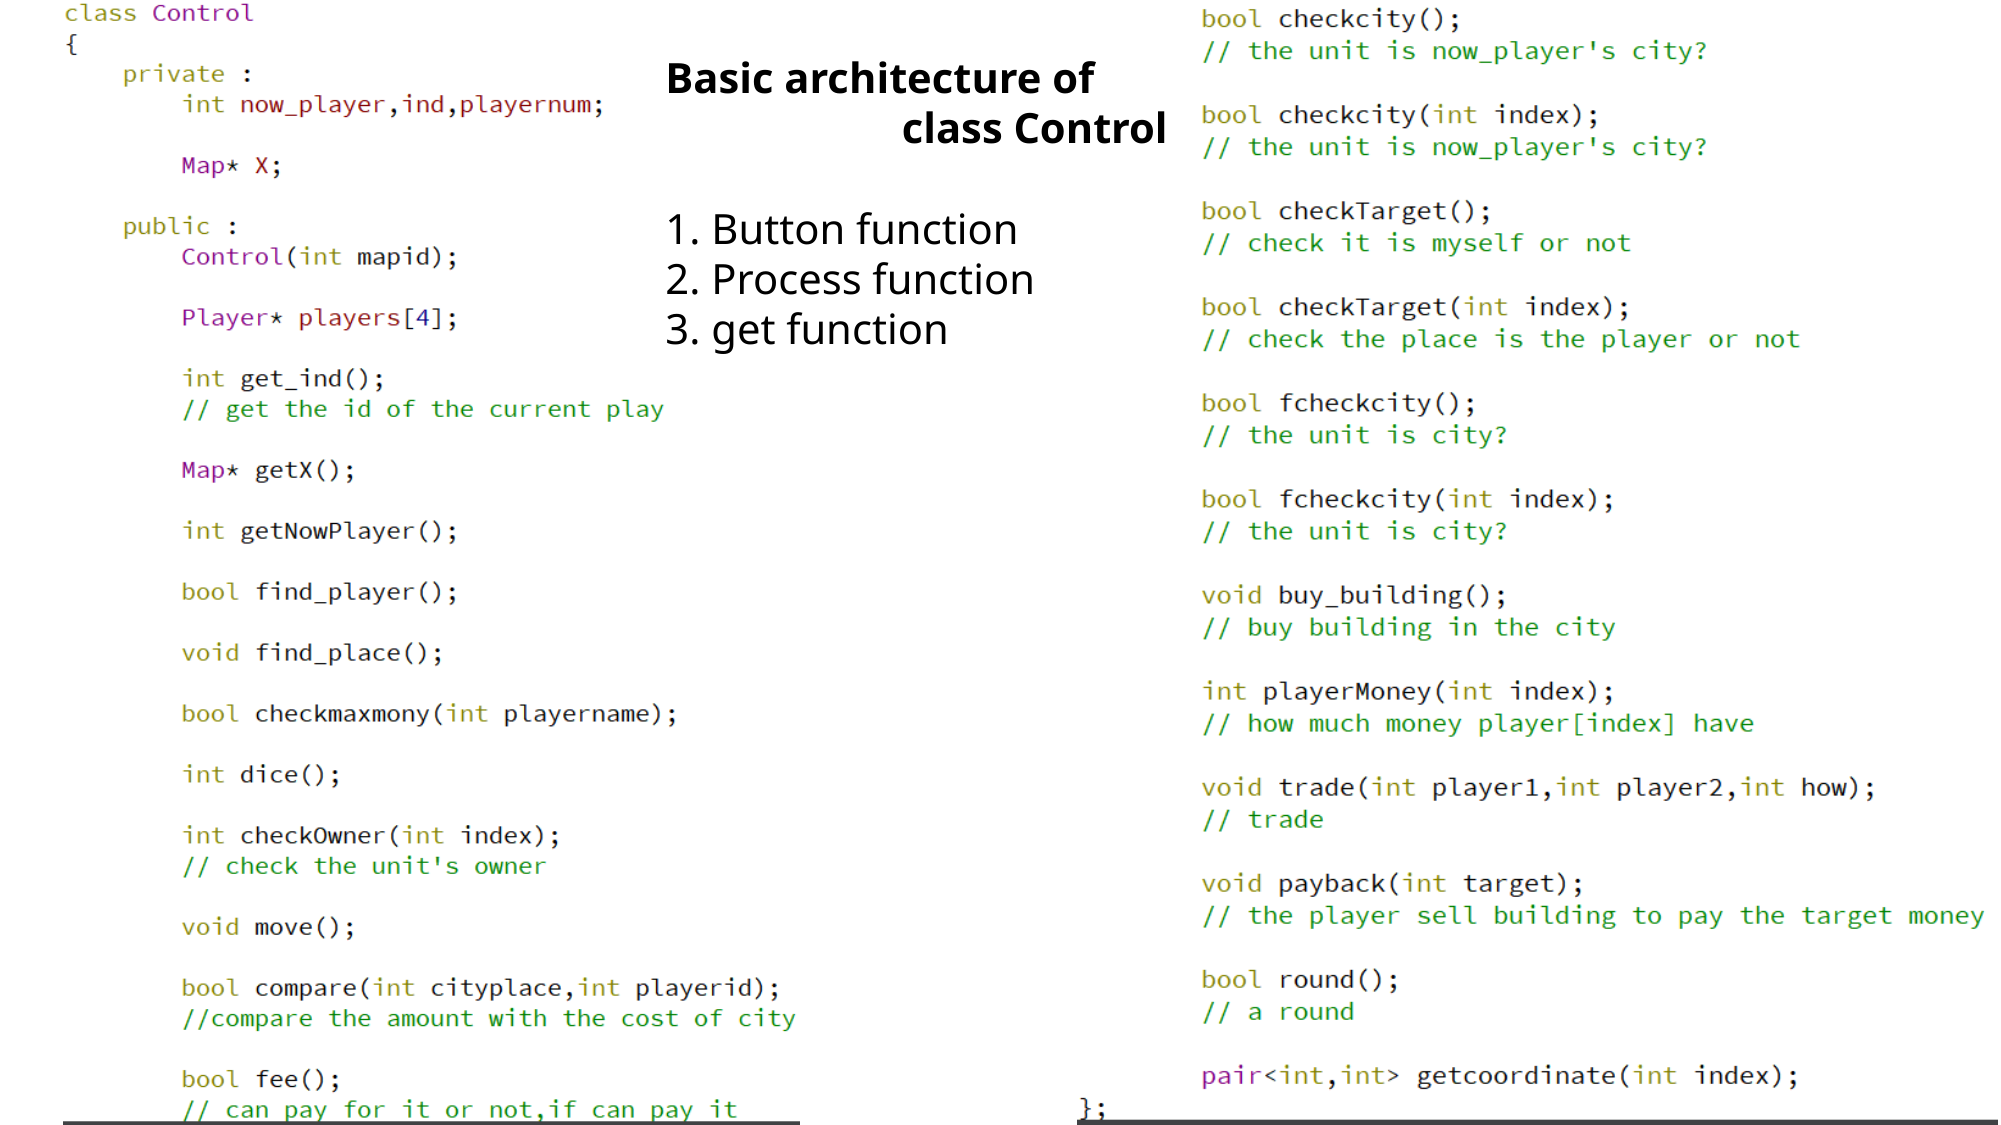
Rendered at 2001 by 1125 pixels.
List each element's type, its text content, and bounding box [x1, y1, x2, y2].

picture [63, 0, 800, 1125]
picture [1077, 0, 1998, 1125]
text_box Basic architecture of class Control 1. Button function 2. Process function 3. get function [800, 44, 1077, 360]
